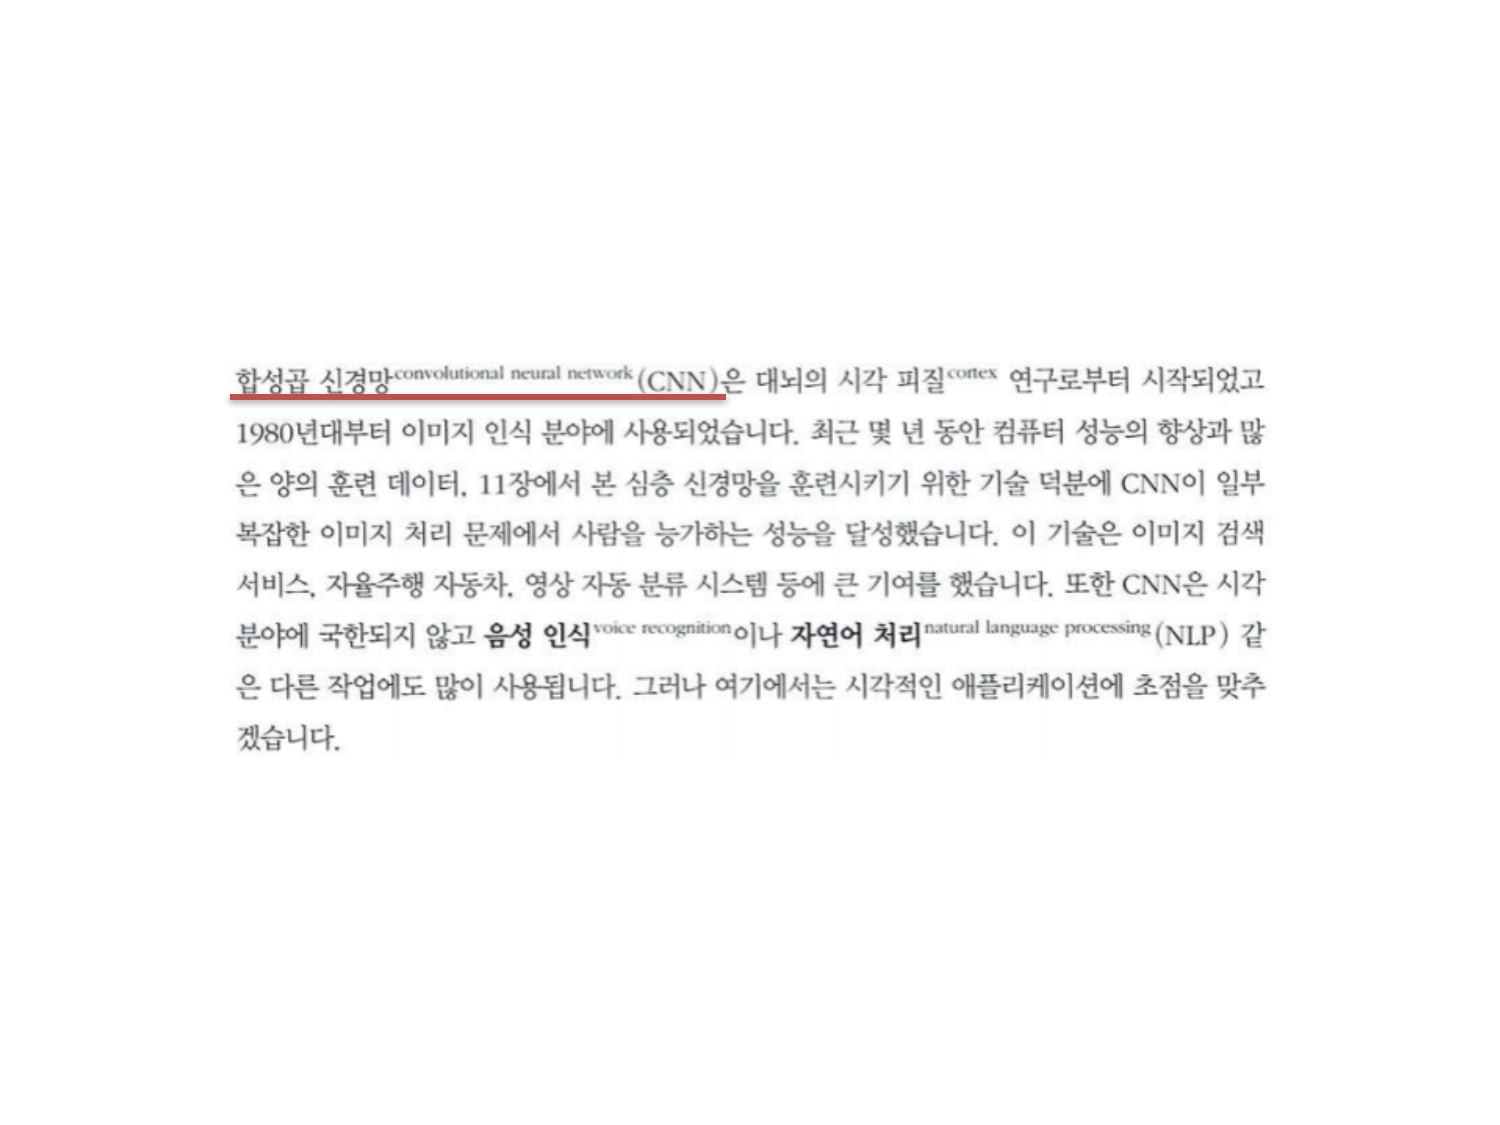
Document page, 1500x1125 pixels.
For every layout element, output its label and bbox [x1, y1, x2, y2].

picture [229, 361, 1271, 764]
